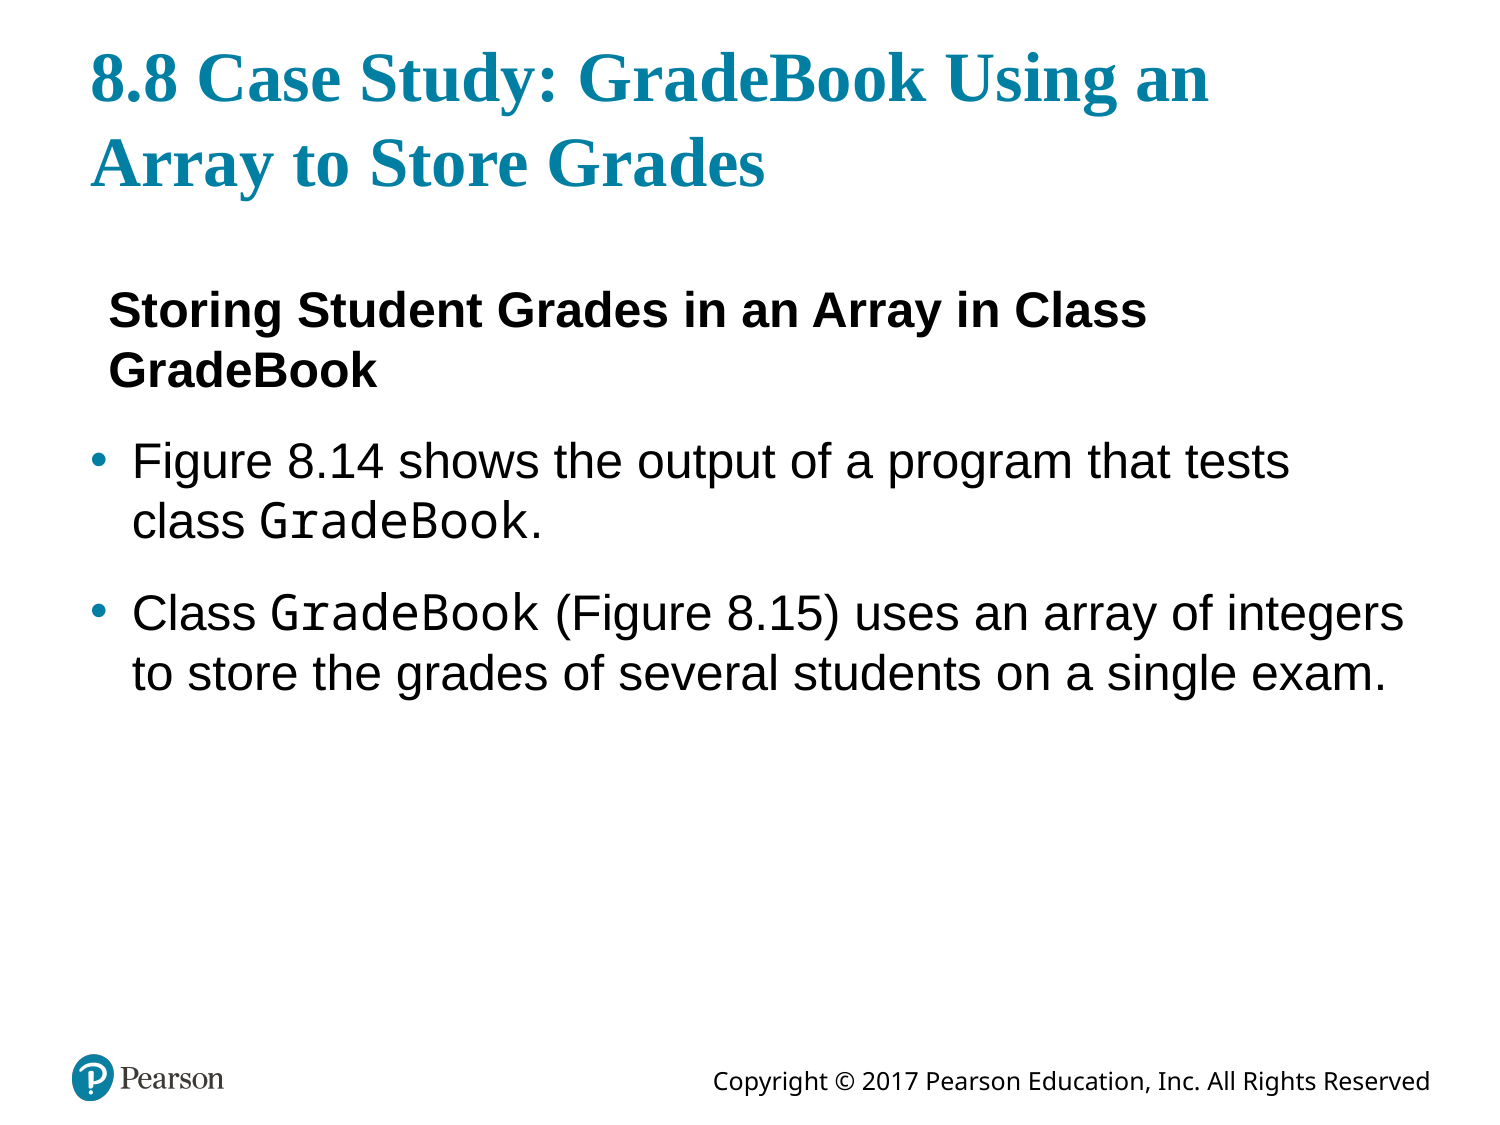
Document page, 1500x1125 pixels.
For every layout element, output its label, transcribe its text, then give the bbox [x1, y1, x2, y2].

list Storing Student Grades in an Array in Class GradeBook Figure 8.14 shows the output of a program that tests class GradeBook. Class GradeBook (Figure 8.15) uses an array of integers to store the grades of several students on a single exam. [75, 262, 1425, 1005]
title 8.8 Case Study: GradeBook Using an Array to Store Grades [75, 35, 1425, 216]
picture [72, 1054, 88, 1070]
picture [72, 1087, 83, 1101]
picture [98, 1054, 224, 1101]
picture [80, 1063, 106, 1088]
